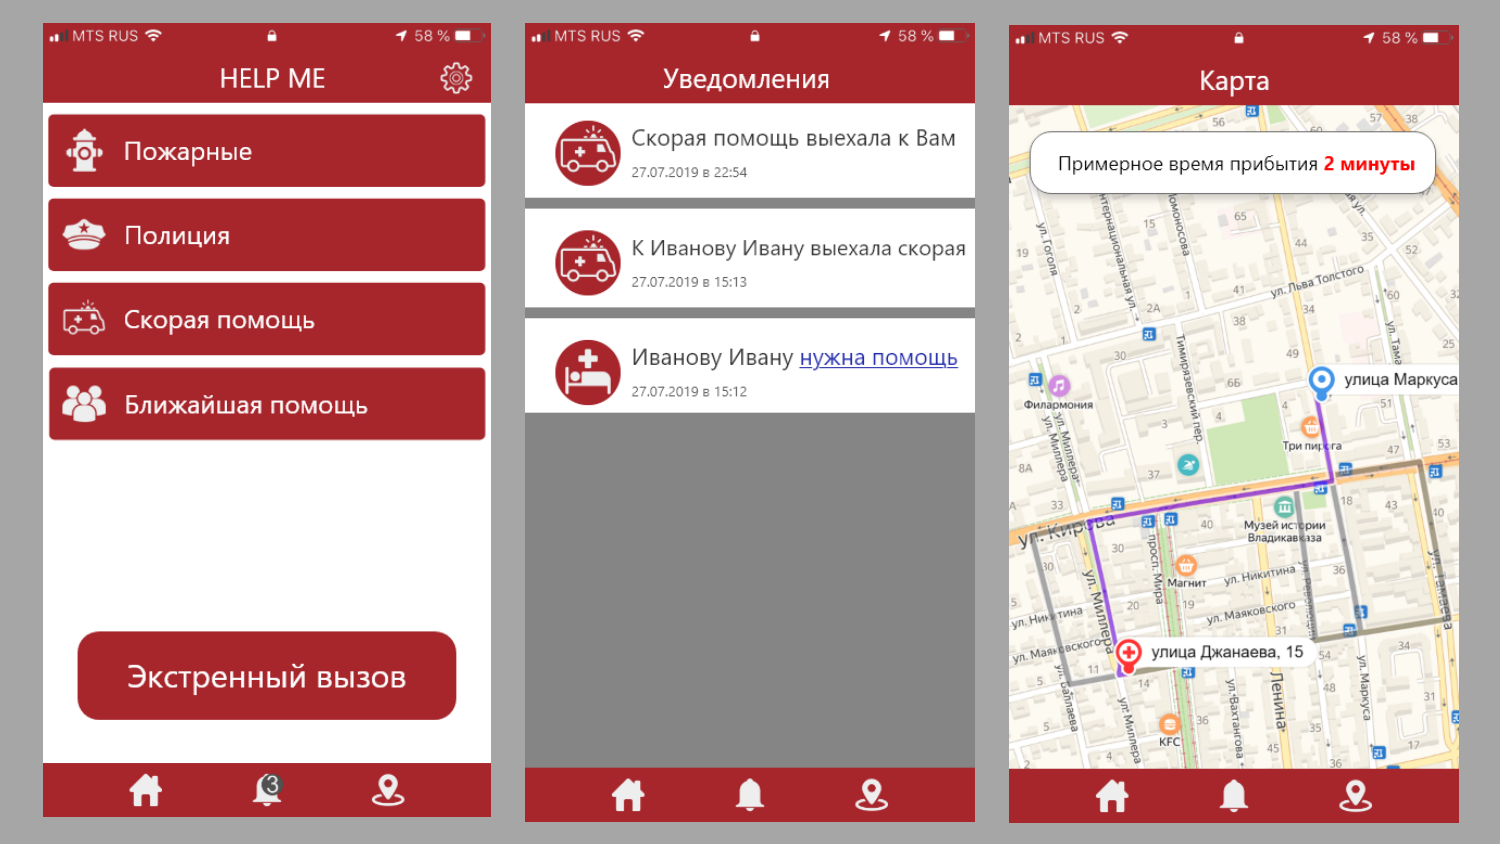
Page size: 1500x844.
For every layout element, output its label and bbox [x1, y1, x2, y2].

picture [43, 22, 491, 817]
picture [1009, 24, 1459, 824]
picture [525, 23, 975, 823]
